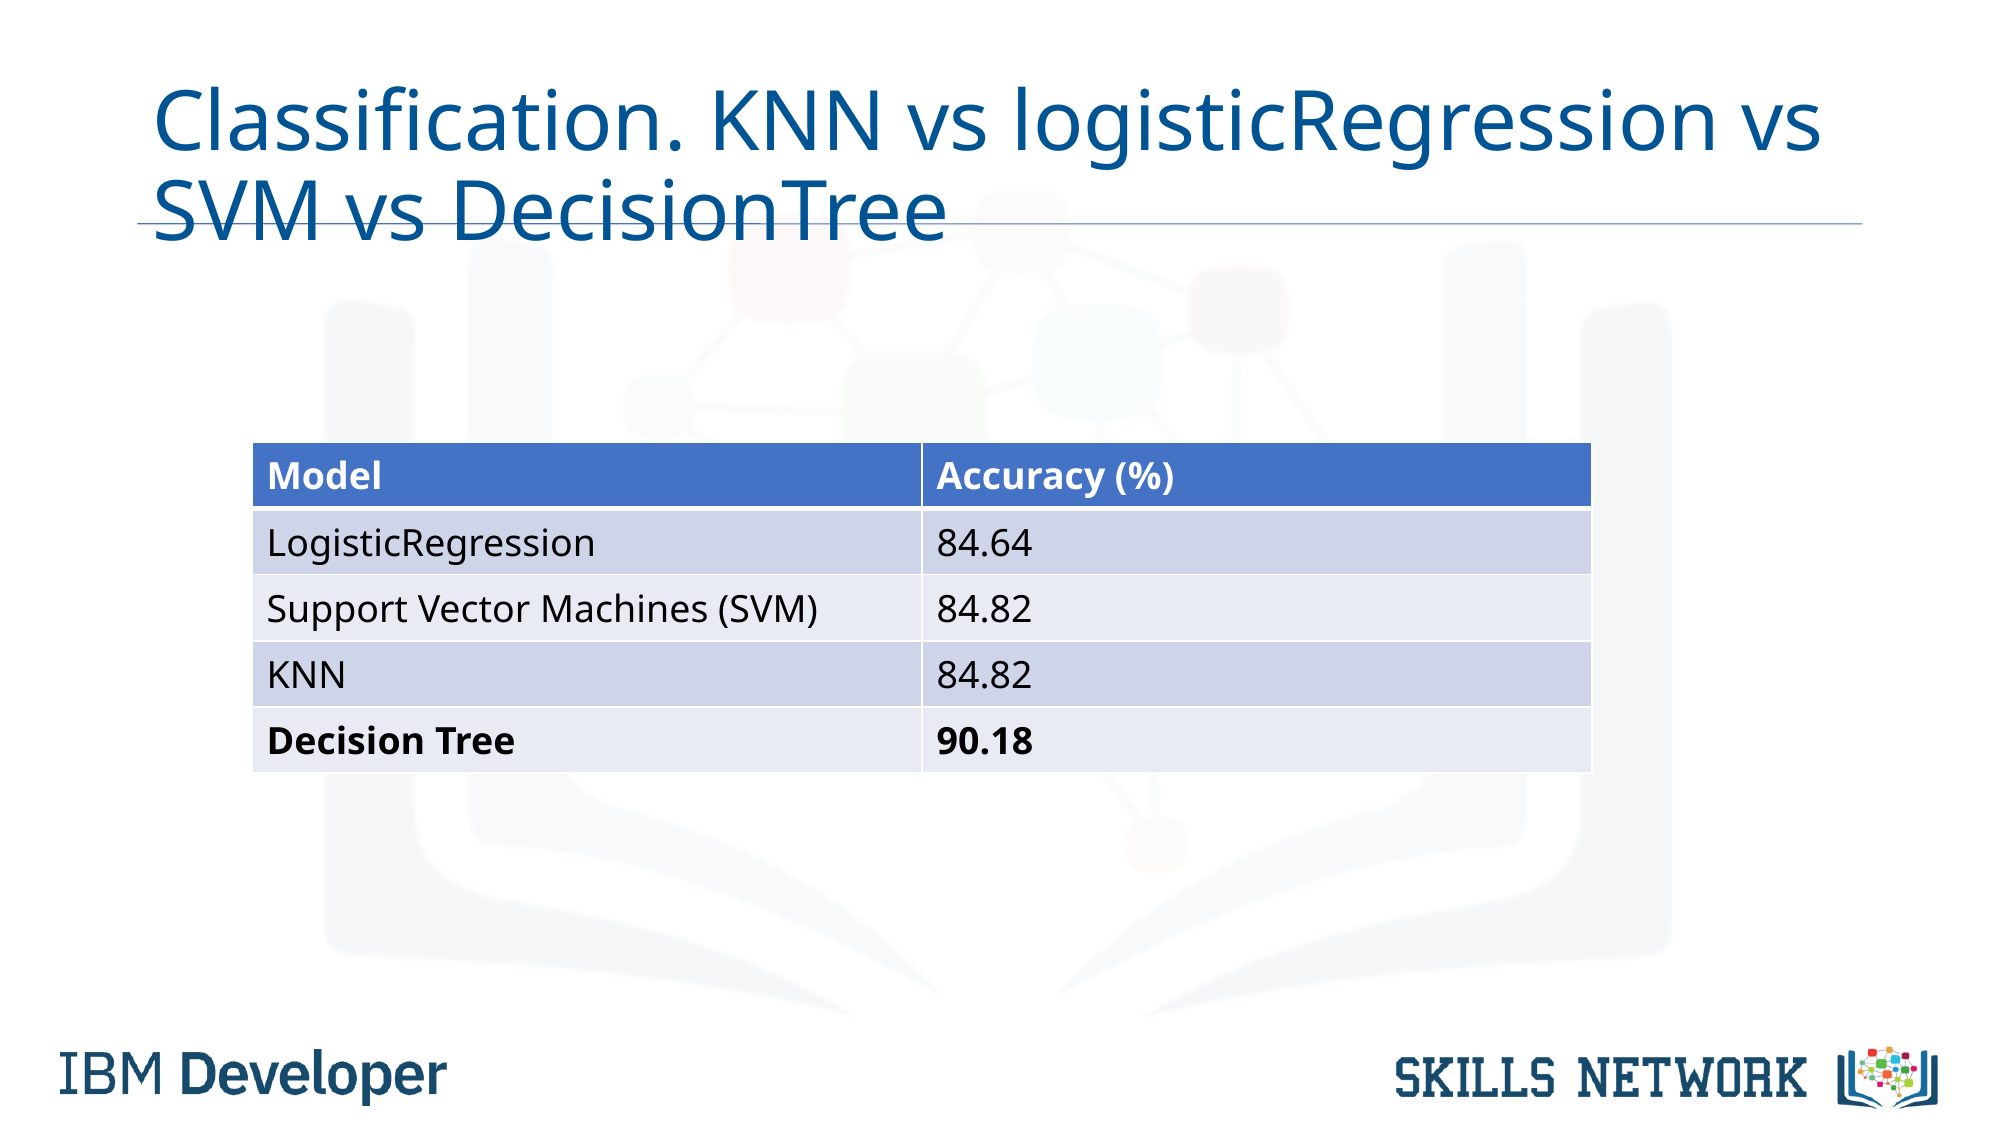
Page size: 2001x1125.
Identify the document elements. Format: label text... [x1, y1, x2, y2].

table_cell 84.82 [923, 642, 1591, 706]
table_cell Support Vector Machines (SVM) [253, 575, 921, 640]
table_cell KNN [253, 642, 921, 706]
table_cell 90.18 [923, 708, 1591, 772]
table_cell Decision Tree [253, 708, 921, 772]
table_cell 84.64 [923, 511, 1591, 574]
table_header Accuracy (%) [923, 443, 1591, 506]
table_cell 84.82 [923, 575, 1591, 640]
title Classification. KNN vs logisticRegression vs SVM vs DecisionTree [137, 59, 1863, 278]
picture [55, 1045, 459, 1108]
table_header Model [253, 443, 921, 506]
table_cell LogisticRegression [253, 511, 921, 574]
picture [1390, 1045, 1945, 1111]
